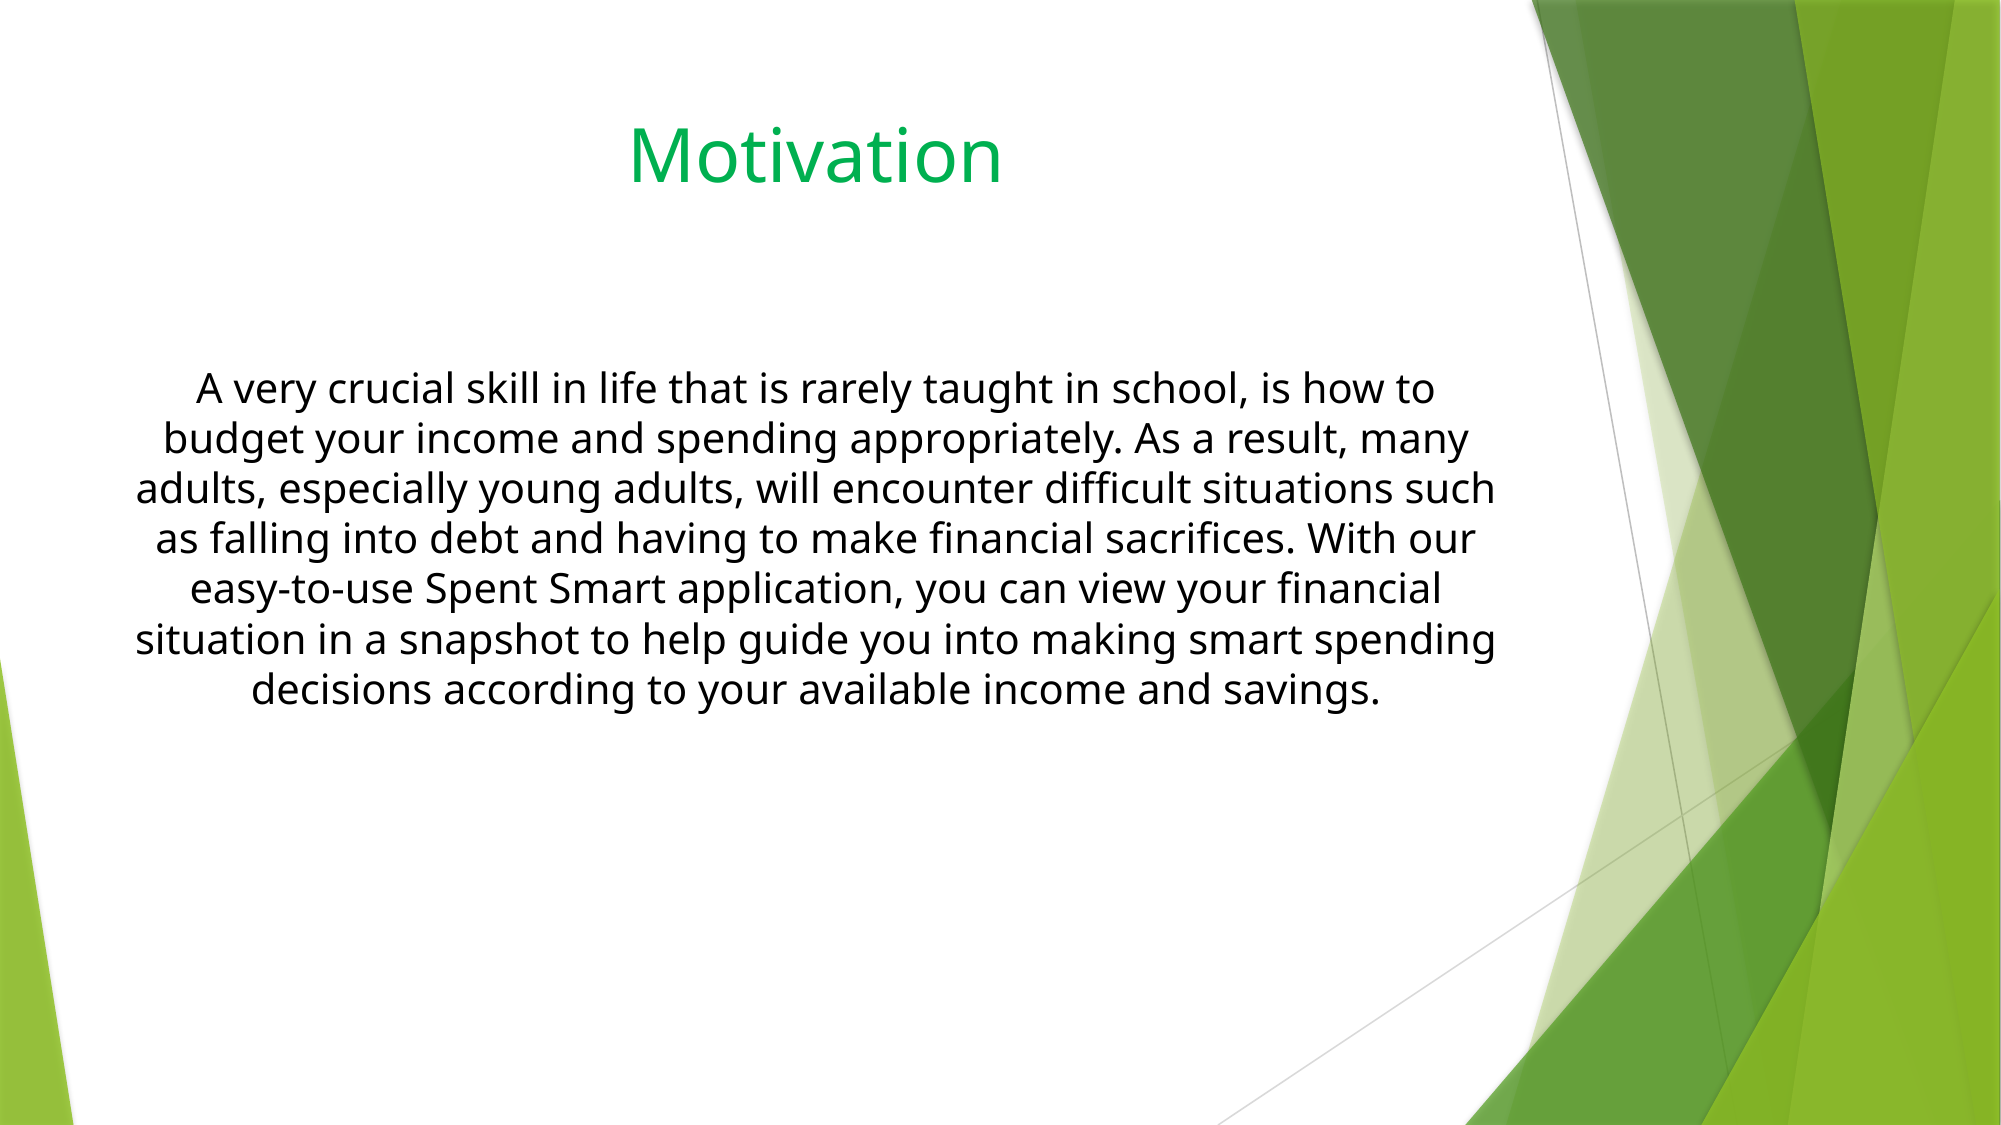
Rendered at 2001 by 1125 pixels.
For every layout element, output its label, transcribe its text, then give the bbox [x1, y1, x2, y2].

title Motivation [111, 99, 1522, 317]
list A very crucial skill in life that is rarely taught in school, is how to budget your income and spending appropriately. As a result, many adults, especially young adults, will encounter difficult situations such as falling into debt and having to make financial sacrifices. With our easy-to-use Spent Smart application, you can view your financial situation in a snapshot to help guide you into making smart spending decisions according to your available income and savings. [111, 354, 1522, 992]
